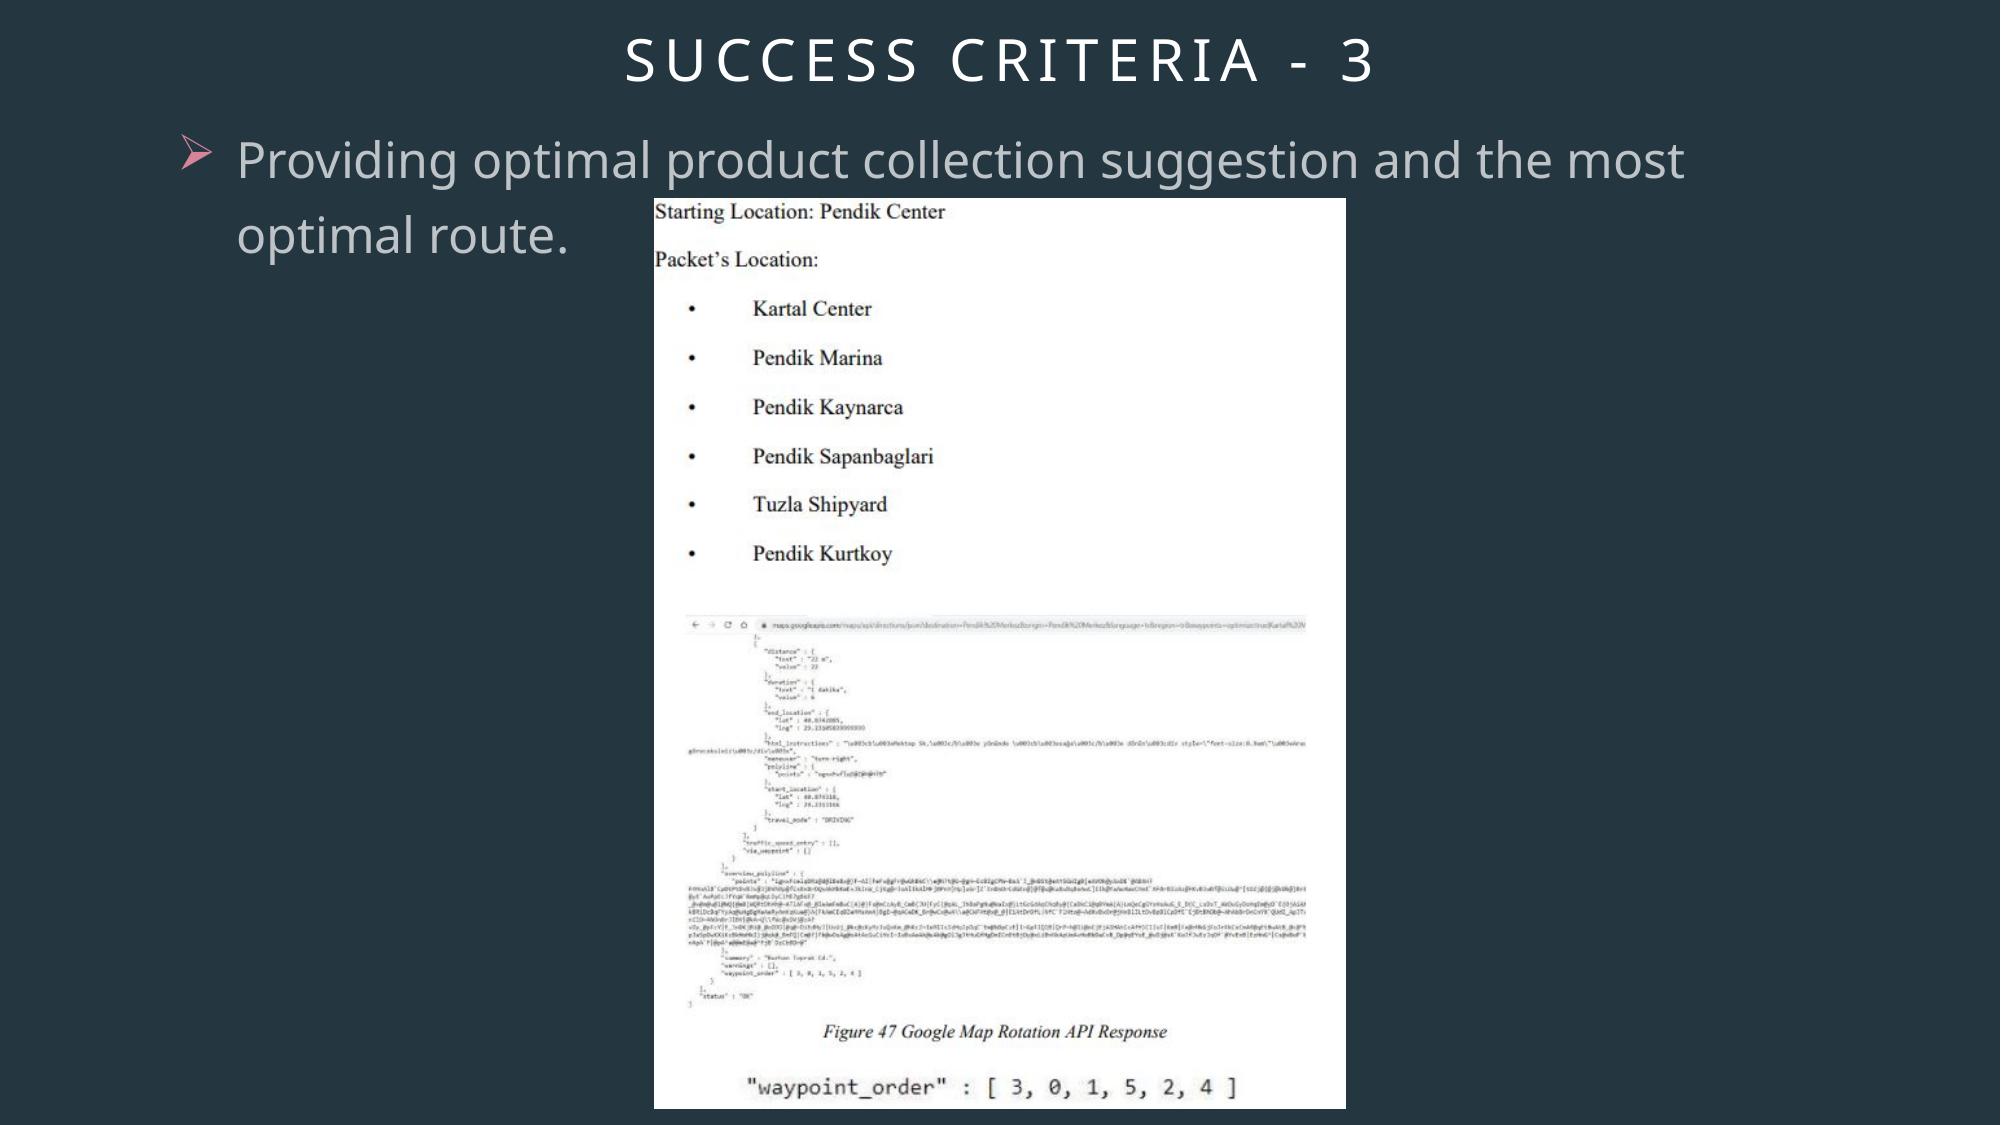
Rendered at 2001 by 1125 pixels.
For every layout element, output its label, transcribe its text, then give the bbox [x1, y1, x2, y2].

list Providing optimal product collection suggestion and the most optimal route. [177, 113, 1822, 766]
picture [654, 198, 1346, 1110]
title Success CrIterIa - 3 [177, 22, 1822, 113]
